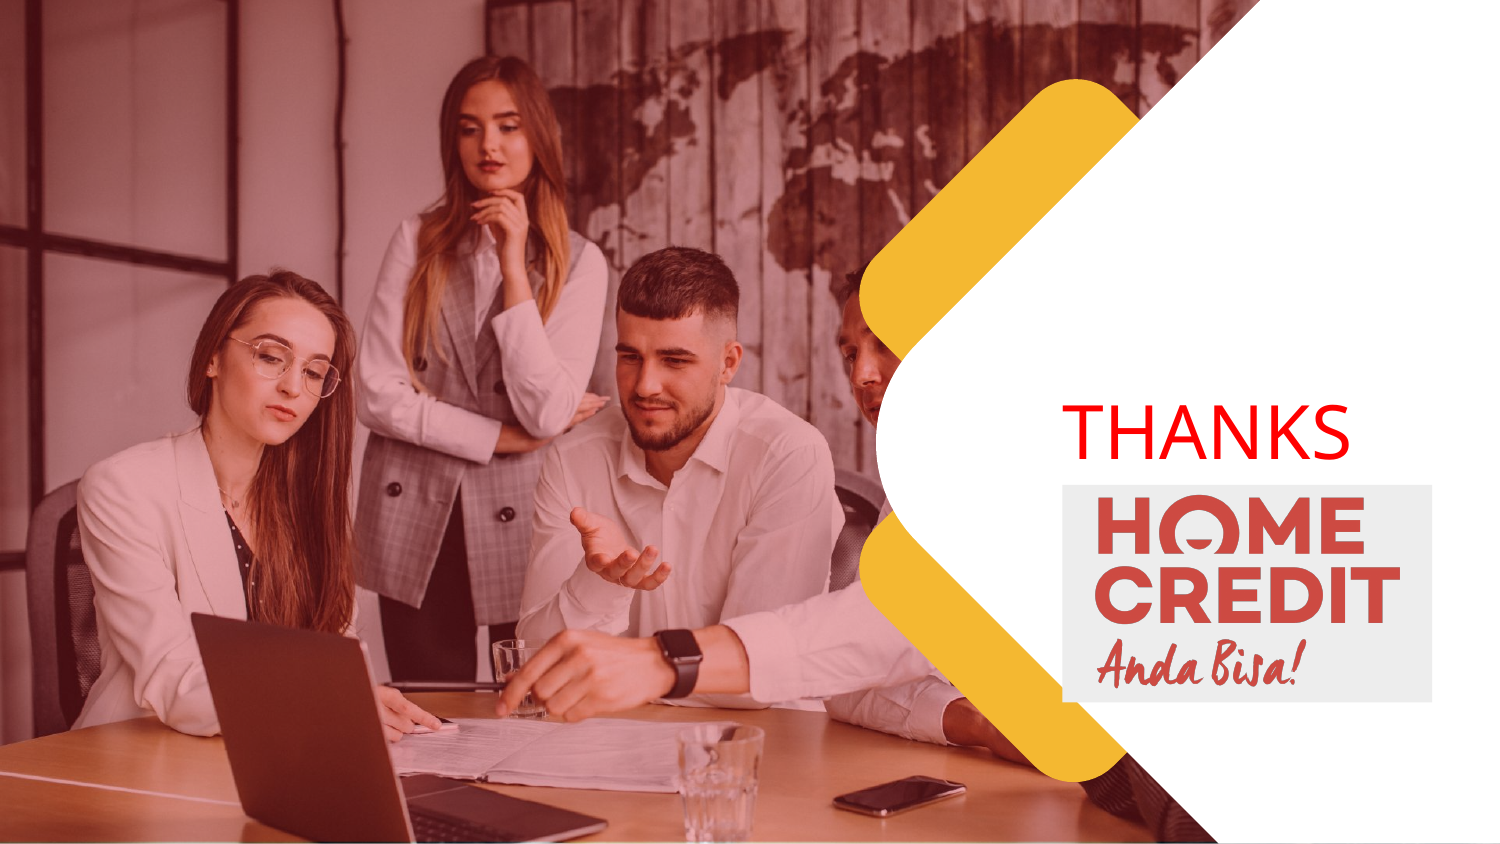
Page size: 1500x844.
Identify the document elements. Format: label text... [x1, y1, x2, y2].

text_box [1062, 474, 1433, 716]
title THANKS [1062, 384, 1401, 474]
